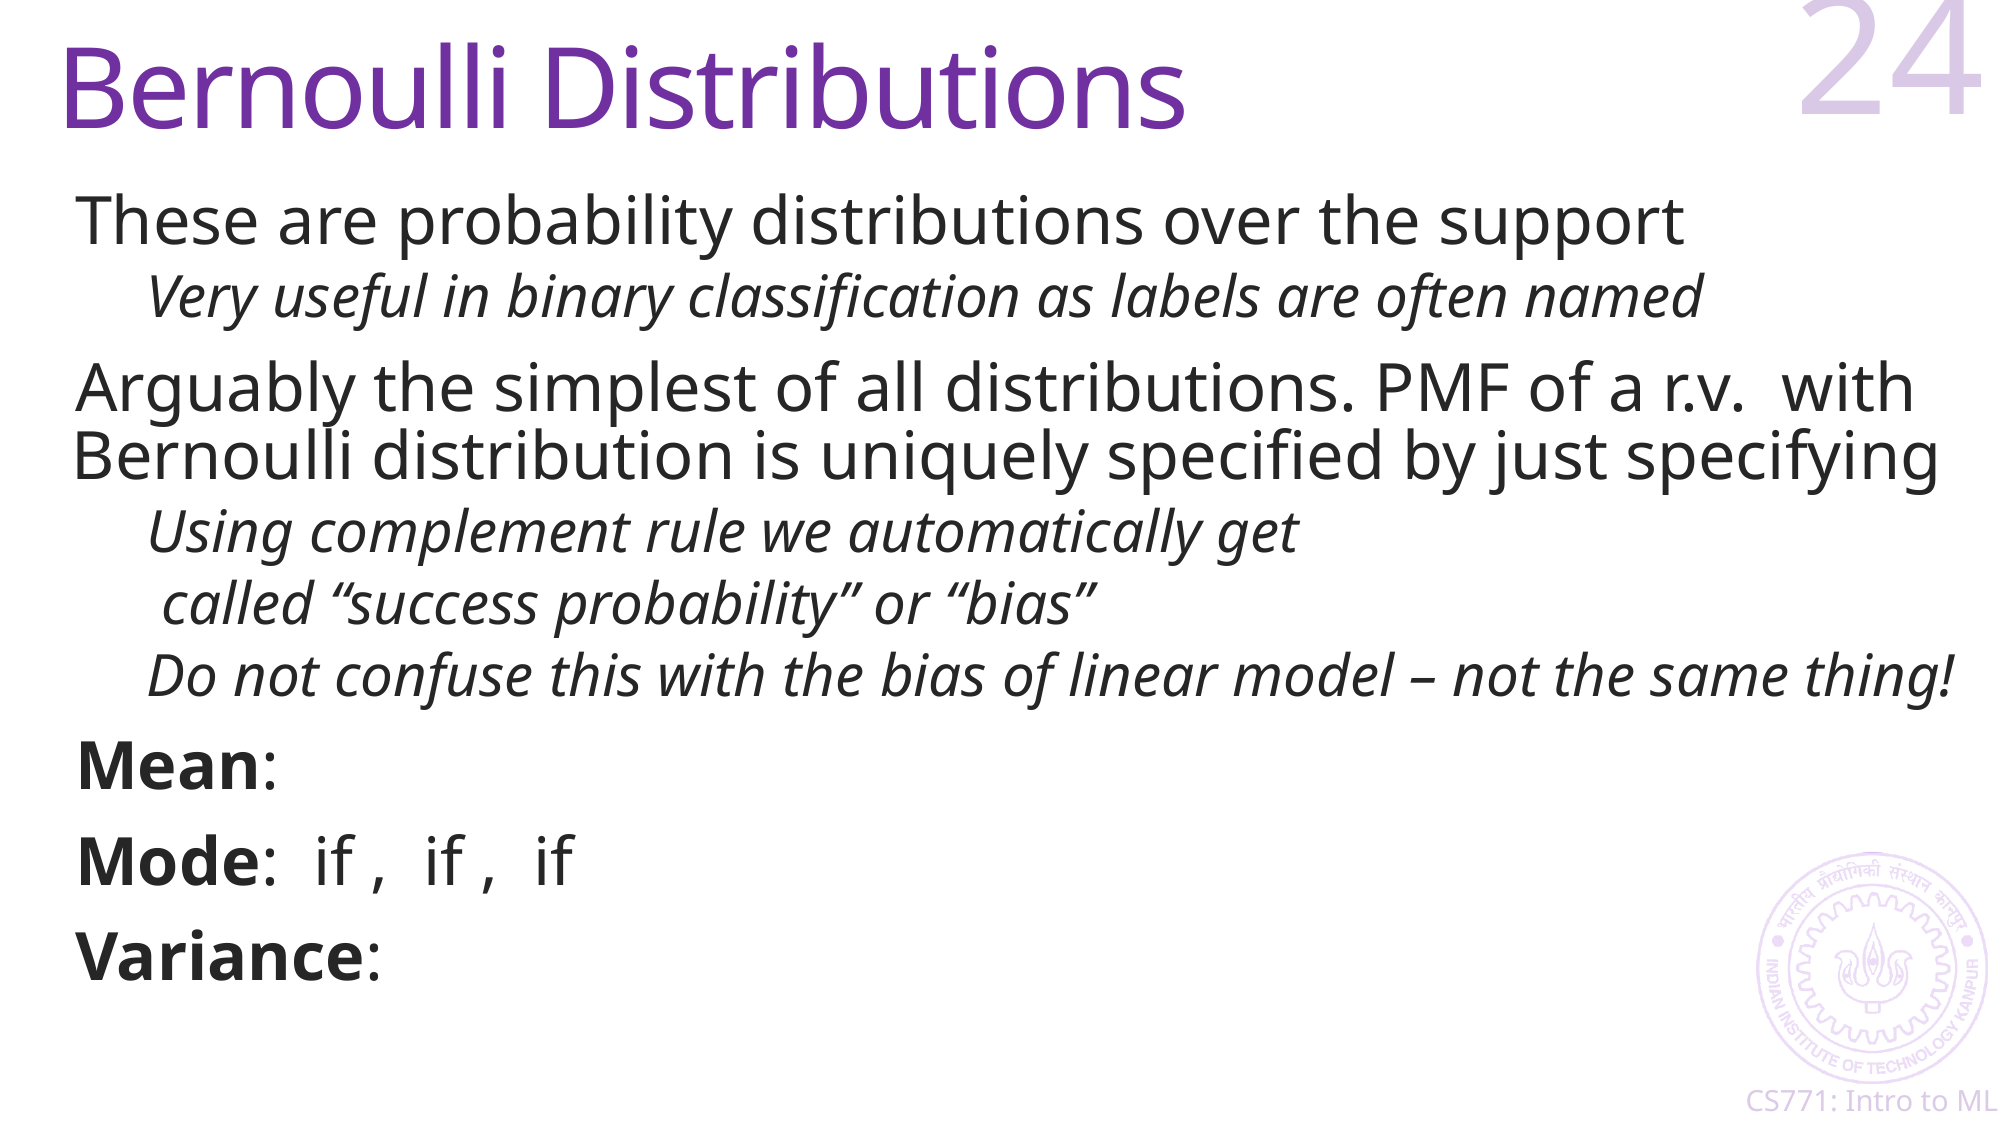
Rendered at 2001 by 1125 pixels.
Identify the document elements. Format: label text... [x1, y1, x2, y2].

title Bernoulli Distributions [41, 5, 1945, 183]
slide_number 24 [1520, 6, 2000, 183]
